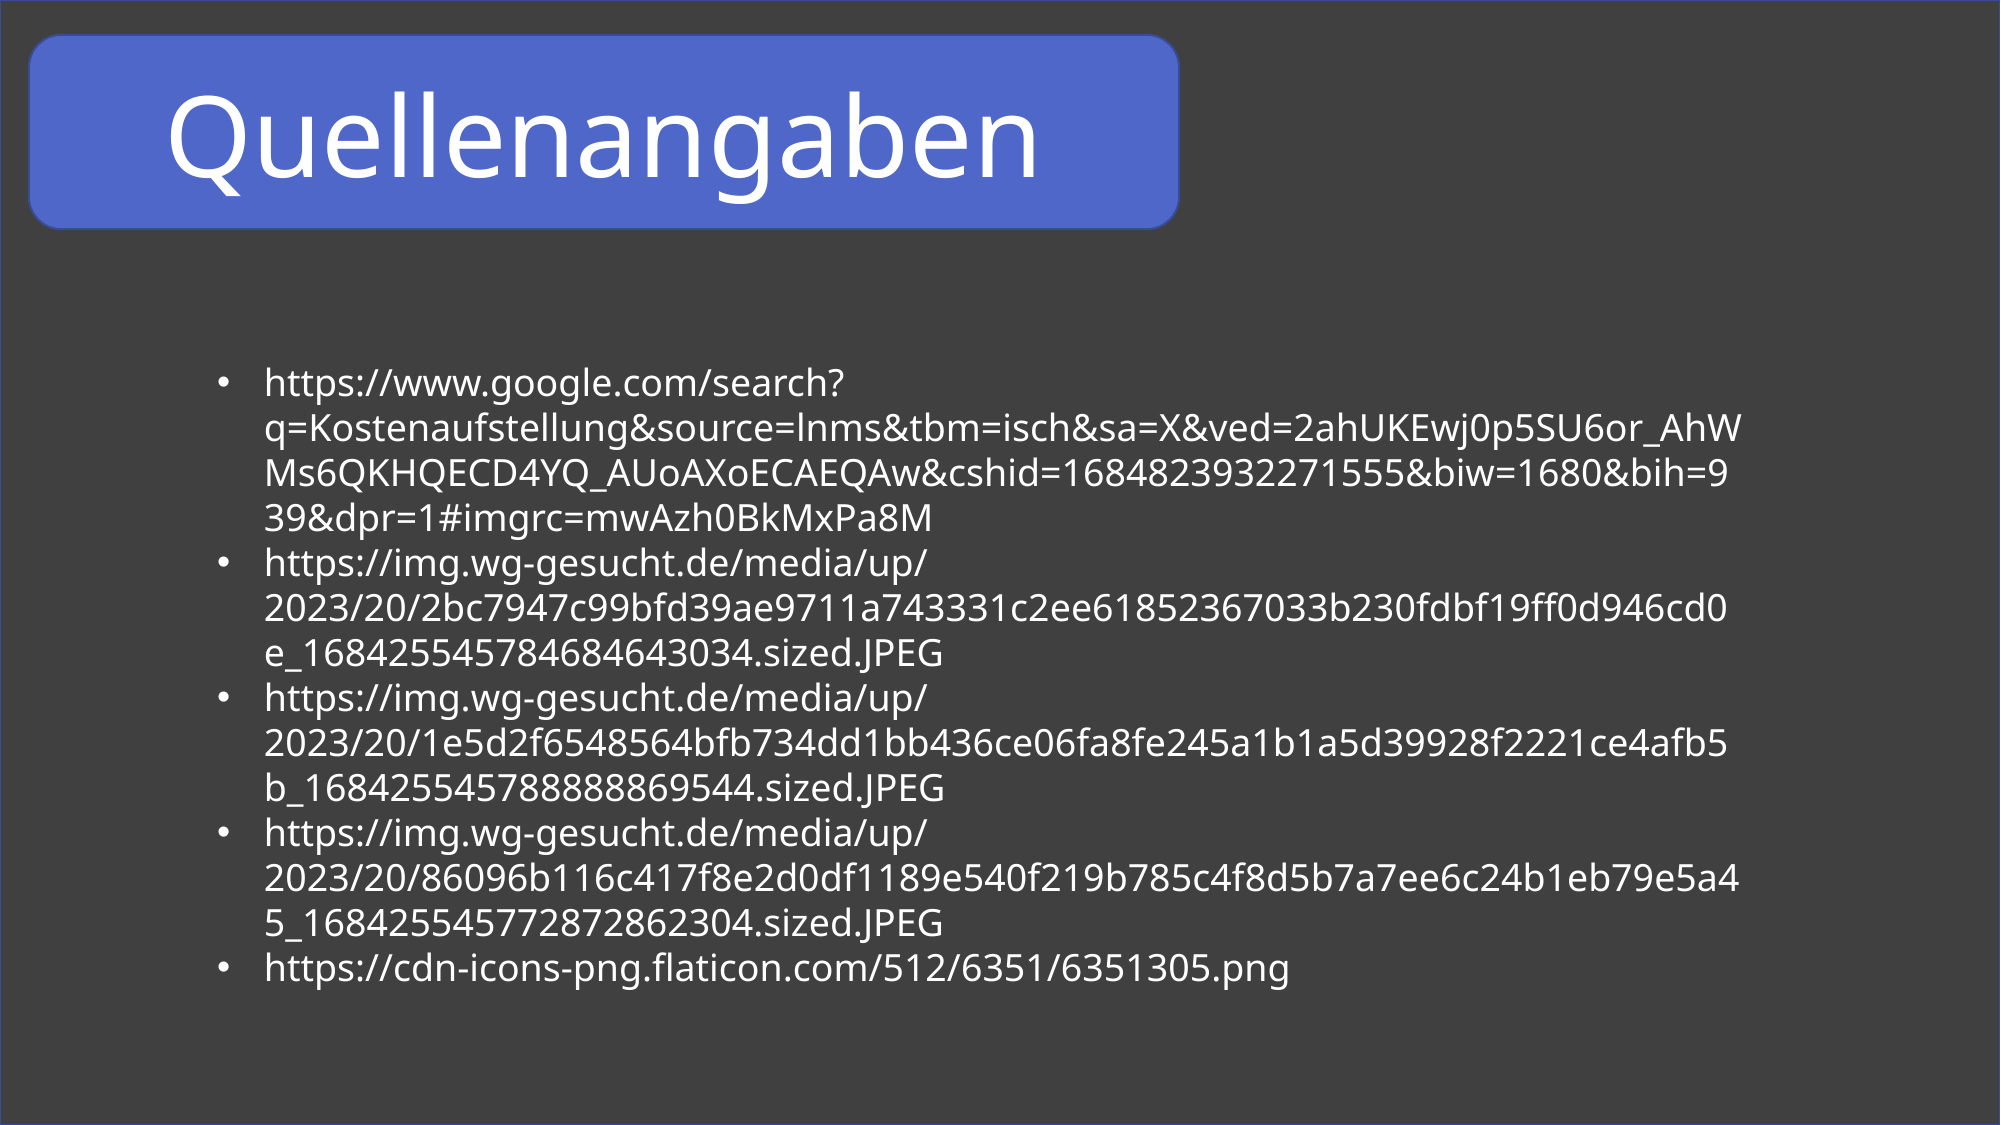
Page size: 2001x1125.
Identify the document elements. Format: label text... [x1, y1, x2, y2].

text_box https://www.google.com/search?q=Kostenaufstellung&source=lnms&tbm=isch&sa=X&ved=2ahUKEwj0p5SU6or_AhWMs6QKHQECD4YQ_AUoAXoECAEQAw&cshid=1684823932271555&biw=1680&bih=939&dpr=1#imgrc=mwAzh0BkMxPa8M https://img.wg-gesucht.de/media/up/2023/20/2bc7947c99bfd39ae9711a743331c2ee61852367033b230fdbf19ff0d946cd0e_168425545784684643034.sized.JPEG https://img.wg-gesucht.de/media/up/2023/20/1e5d2f6548564bfb734dd1bb436ce06fa8fe245a1b1a5d39928f2221ce4afb5b_168425545788888869544.sized.JPEG https://img.wg-gesucht.de/media/up/2023/20/86096b116c417f8e2d0df1189e540f219b785c4f8d5b7a7ee6c24b1eb79e5a45_168425545772872862304.sized.JPEG https://cdn-icons-png.flaticon.com/512/6351/6351305.png [202, 351, 1765, 1087]
text_box Quellenangaben [27, 33, 1181, 231]
text_box [0, 0, 2000, 1125]
